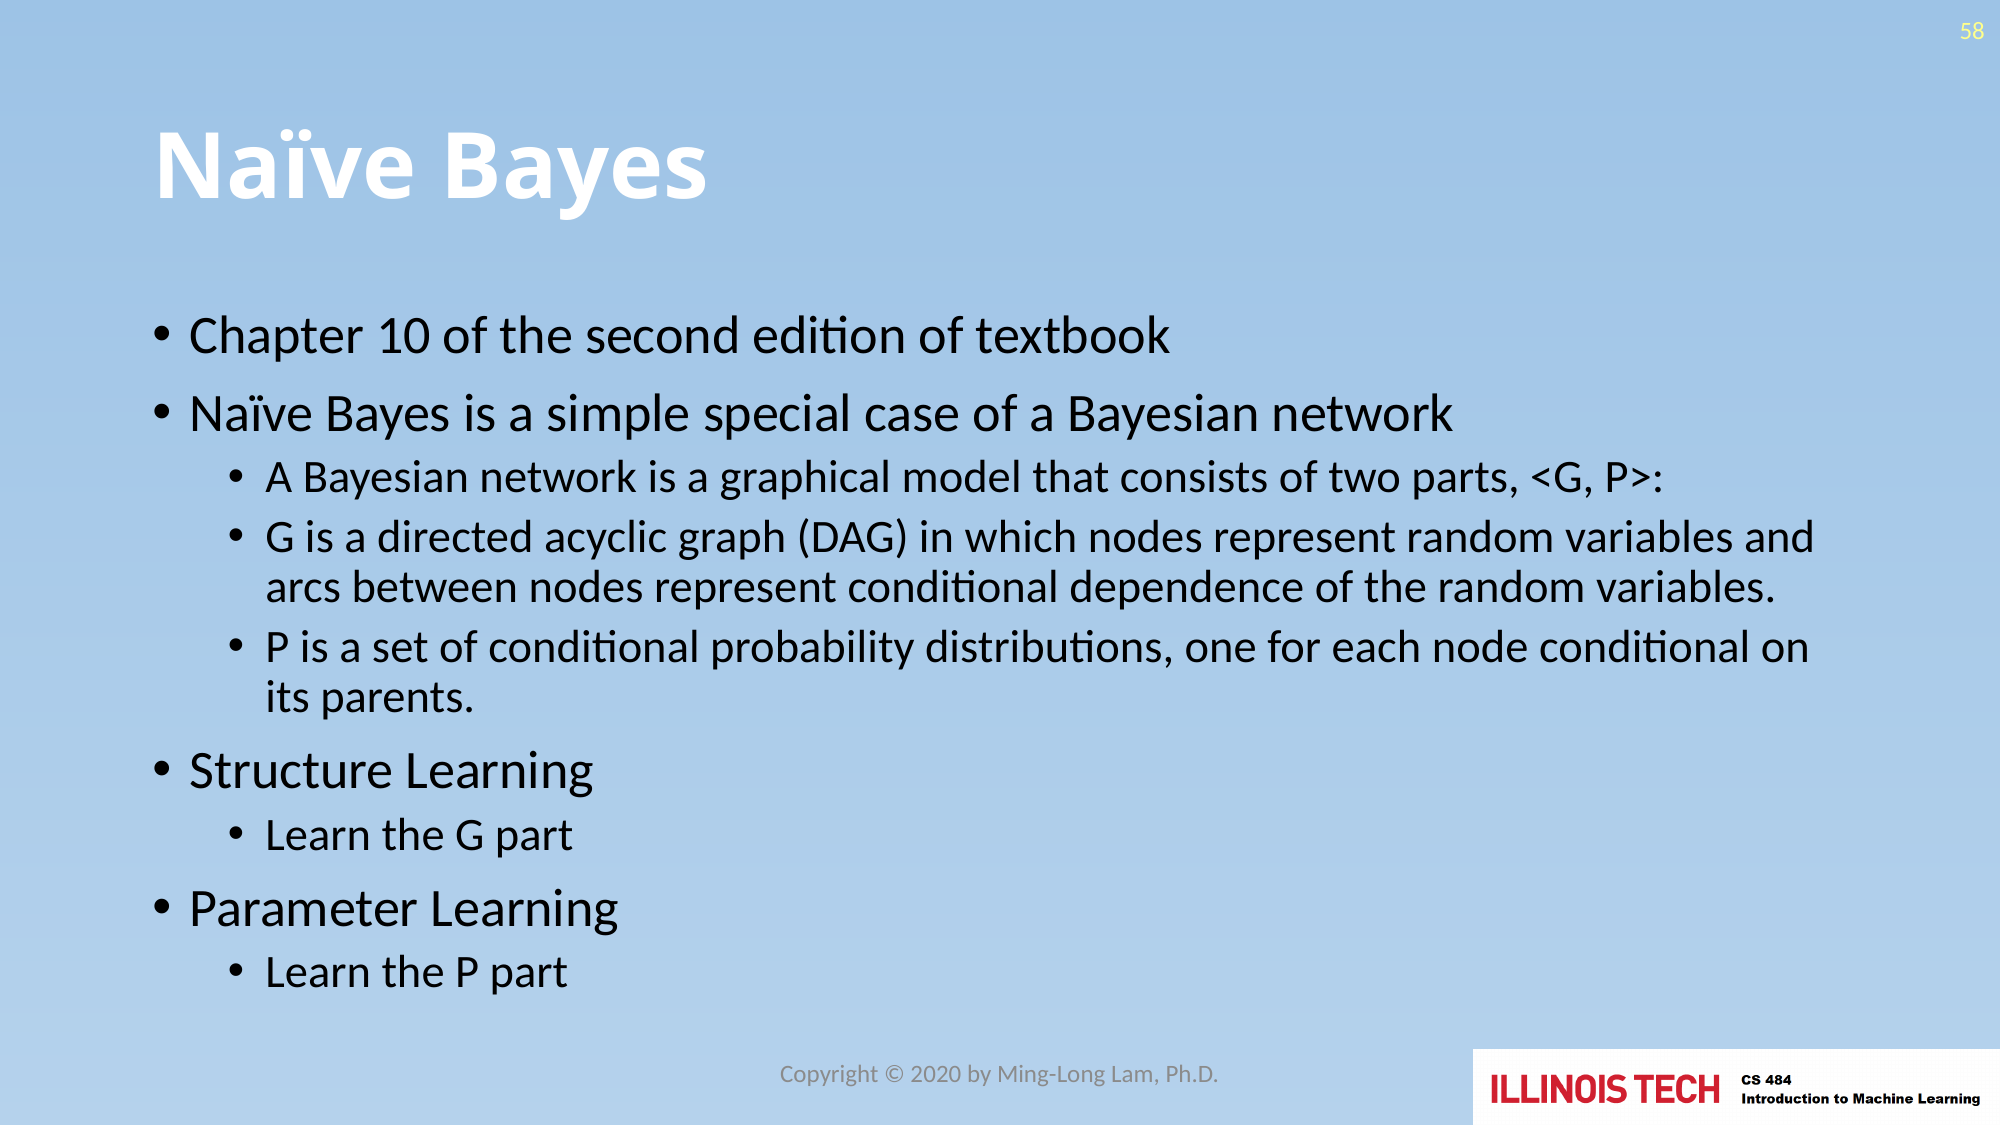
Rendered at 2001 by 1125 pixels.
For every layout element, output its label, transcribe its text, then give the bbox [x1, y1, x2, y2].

slide_number 58 [1550, 0, 2000, 60]
footer Copyright © 2020 by Ming-Long Lam, Ph.D. [662, 1042, 1338, 1103]
list Chapter 10 of the second edition of textbook Naïve Bayes is a simple special case of a Bayesian network A Bayesian network is a graphical model that consists of two parts, <G, P>: G is a directed acyclic graph (DAG) in which nodes represent random variables and arcs between nodes represent conditional dependence of the random variables. P is a set of conditional probability distributions, one for each node conditional on its parents. Structure Learning Learn the G part Parameter Learning Learn the P part [137, 299, 1863, 1014]
title Naïve Bayes [137, 59, 1863, 278]
picture [1473, 1049, 2000, 1125]
